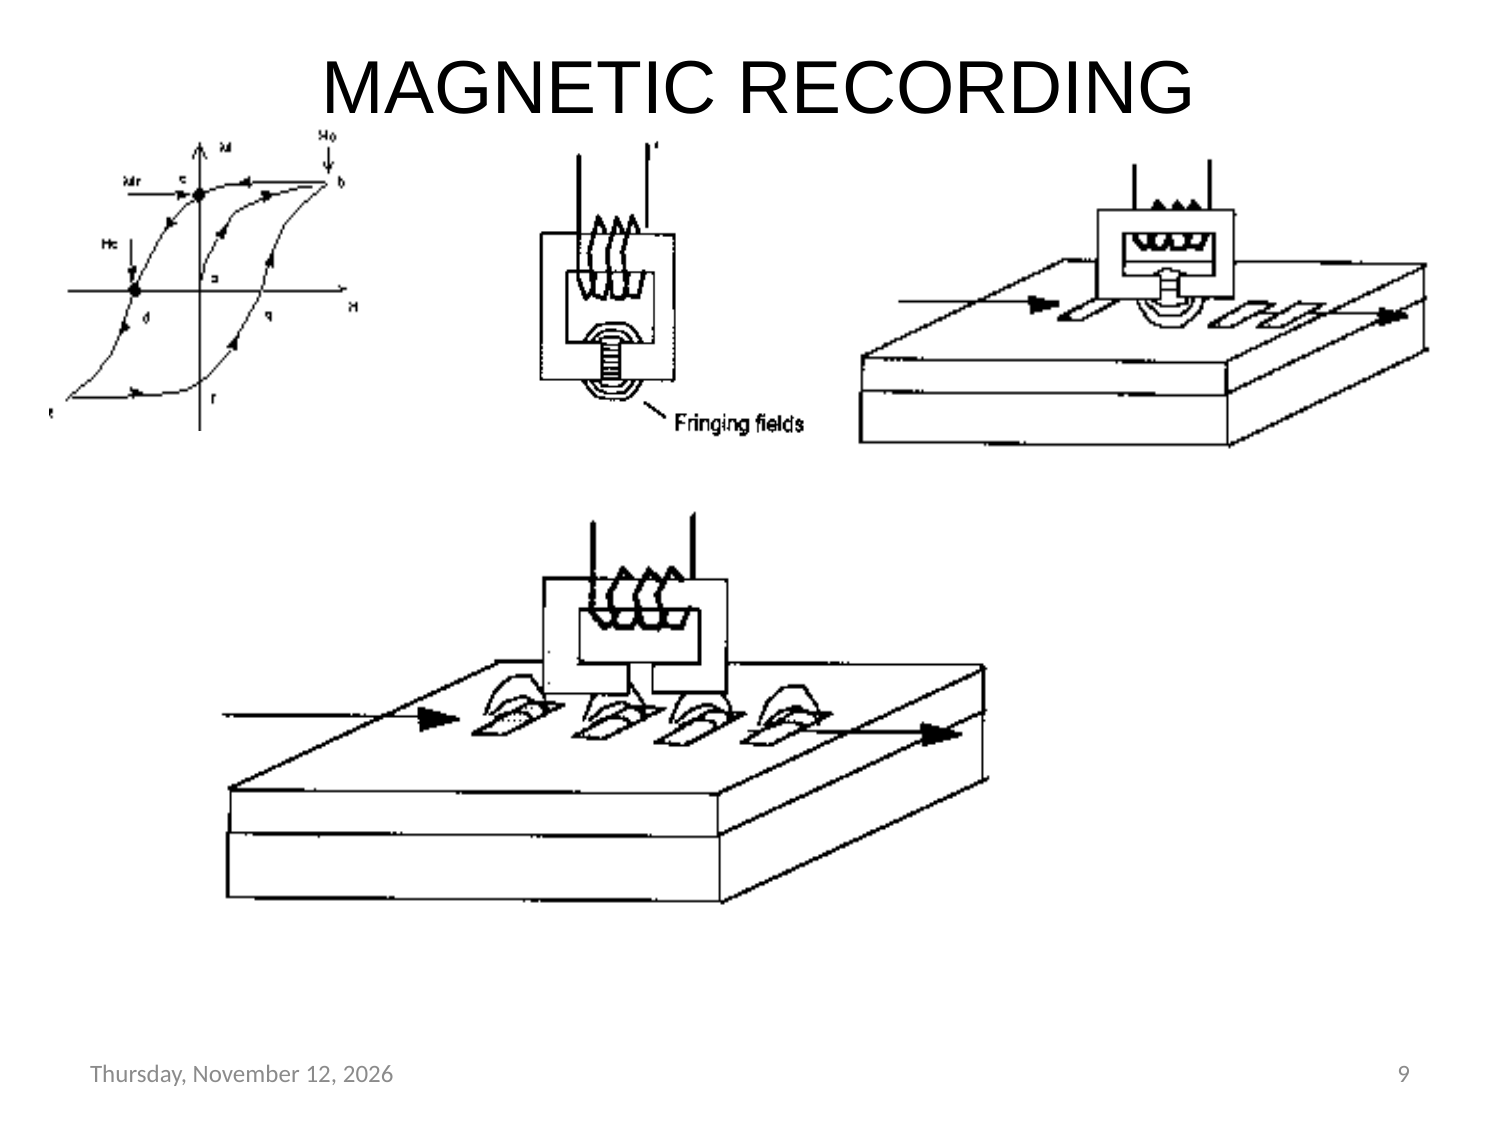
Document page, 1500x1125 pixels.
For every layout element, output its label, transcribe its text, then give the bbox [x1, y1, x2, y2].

picture [186, 499, 1026, 937]
picture [48, 126, 371, 431]
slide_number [75, 1042, 425, 1103]
slide_number 9 [1074, 1042, 1425, 1103]
text_box MAGNETIC RECORDING [306, 31, 1212, 137]
picture [508, 126, 1463, 471]
